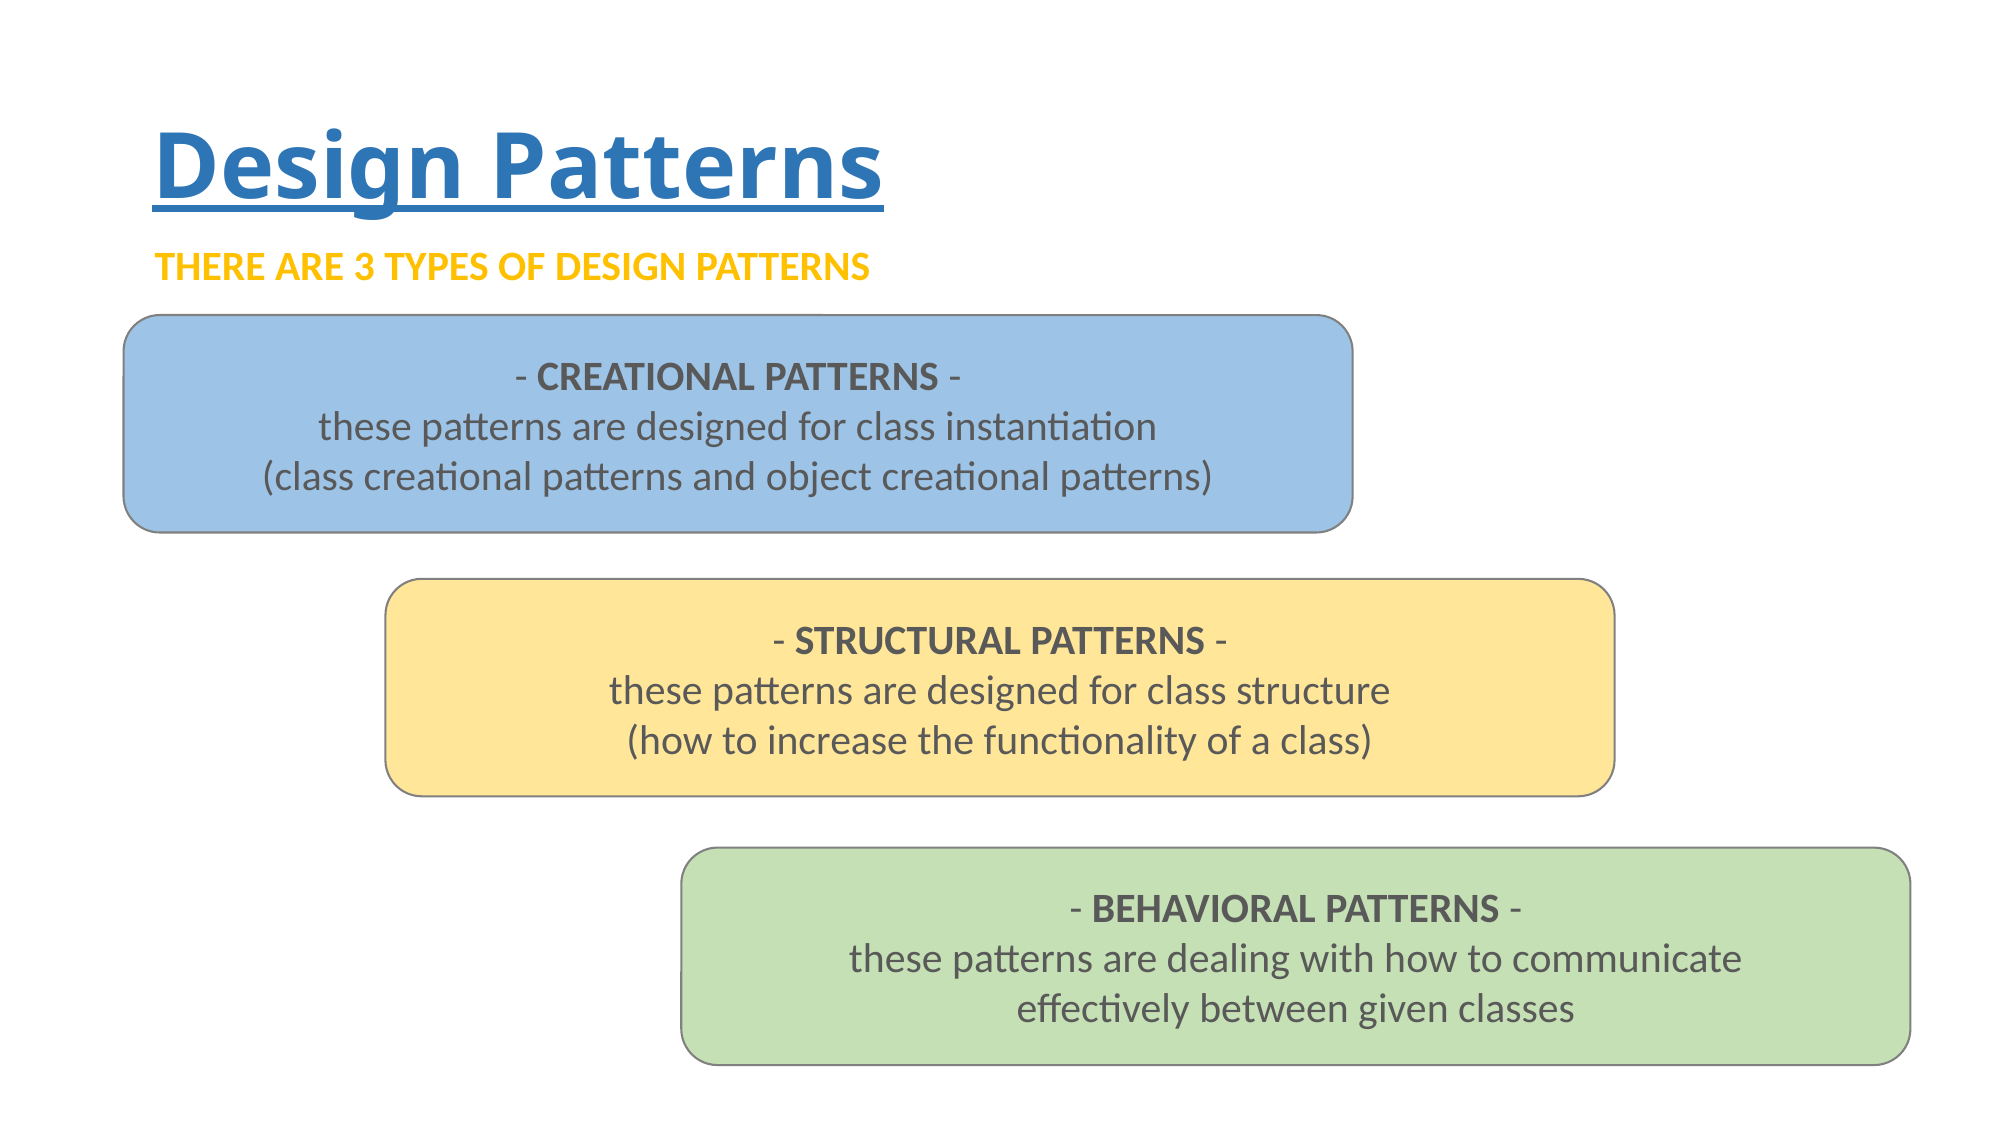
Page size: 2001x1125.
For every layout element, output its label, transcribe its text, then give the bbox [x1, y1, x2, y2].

text_box - CREATIONAL PATTERNS - these patterns are designed for class instantiation (class creational patterns and object creational patterns) [122, 313, 1354, 534]
text_box THERE ARE 3 TYPES OF DESIGN PATTERNS [139, 231, 886, 297]
title Design Patterns [137, 59, 1863, 278]
text_box - BEHAVIORAL PATTERNS - these patterns are dealing with how to communicate effectively between given classes [680, 846, 1912, 1067]
text_box - STRUCTURAL PATTERNS - these patterns are designed for class structure (how to increase the functionality of a class) [384, 577, 1616, 798]
